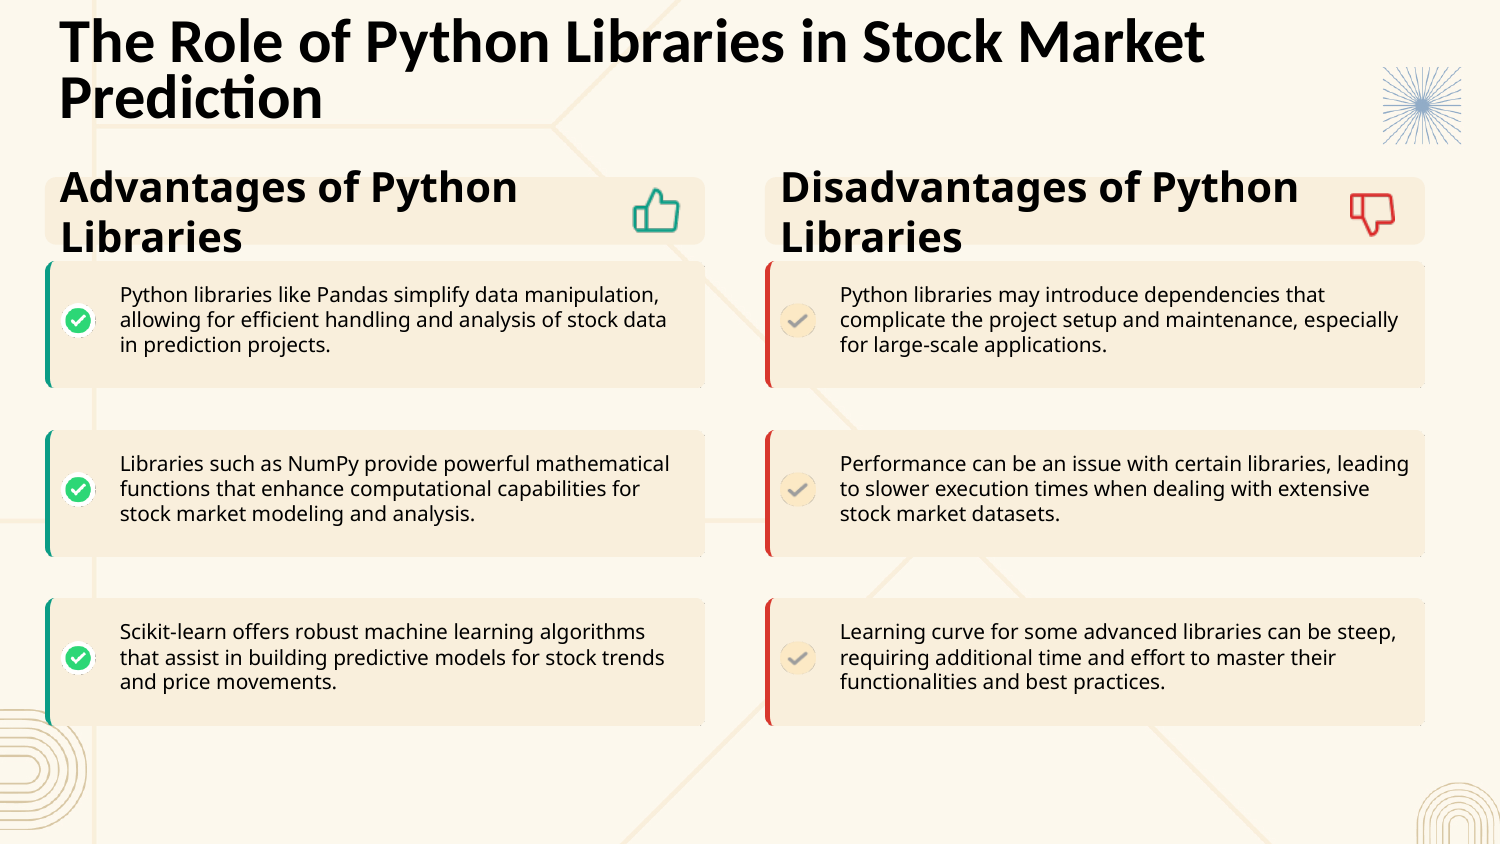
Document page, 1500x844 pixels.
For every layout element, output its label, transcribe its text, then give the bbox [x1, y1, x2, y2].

picture [0, 0, 1500, 844]
text_box [615, 177, 705, 245]
text_box [1335, 177, 1425, 245]
text_box The Role of Python Libraries in Stock Market Prediction [44, 0, 1395, 150]
text_box Advantages of Python Libraries [44, 177, 615, 245]
text_box Disadvantages of Python Libraries [764, 177, 1335, 245]
